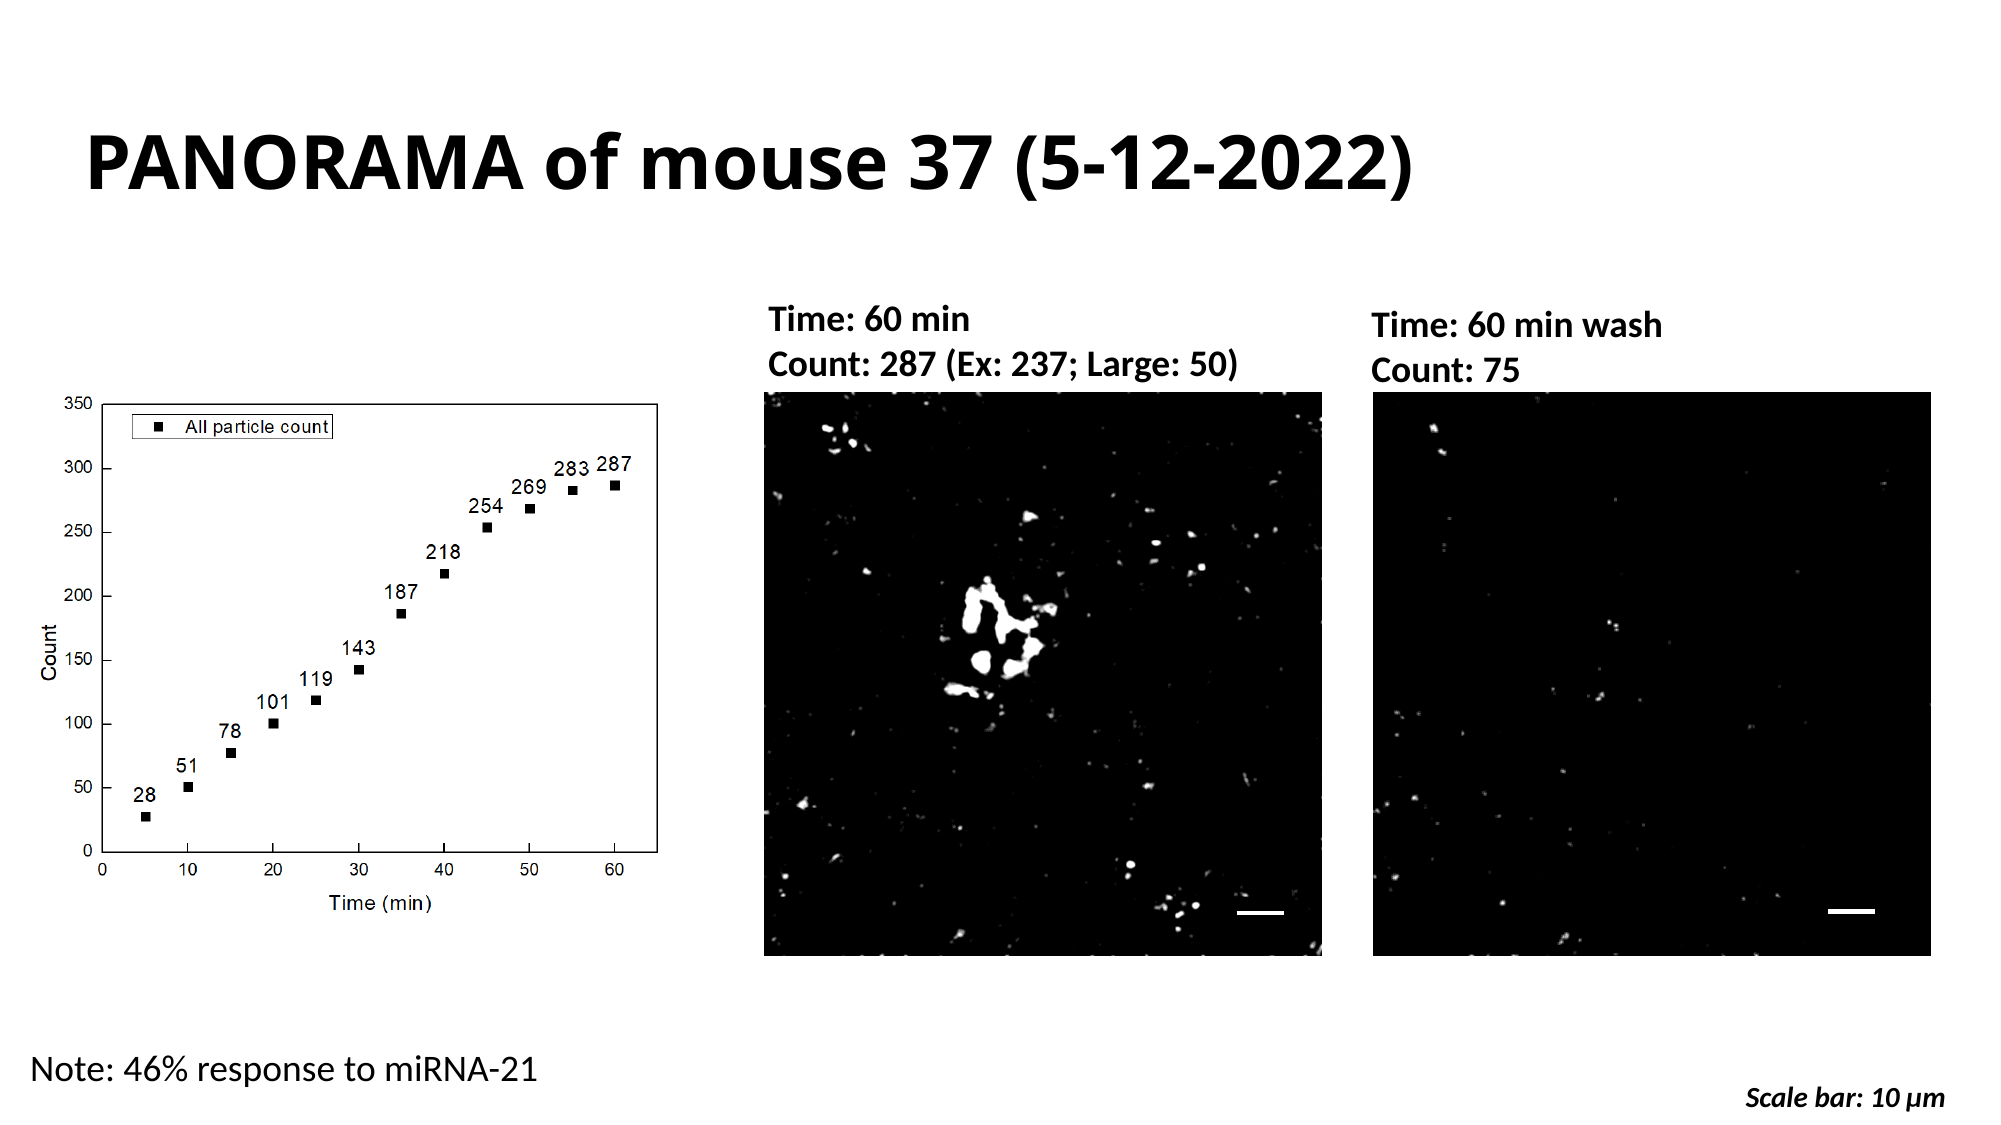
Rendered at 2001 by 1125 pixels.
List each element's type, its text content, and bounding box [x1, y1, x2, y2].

text_box PANORAMA of mouse 37 (5-12-2022) [70, 82, 2000, 249]
text_box Time: 60 min Count: 287 (Ex: 237; Large: 50) [753, 286, 1326, 391]
text_box Time: 60 min wash Count: 75 [1356, 292, 1858, 533]
picture [1373, 392, 1931, 956]
picture [40, 382, 681, 913]
picture [764, 392, 1322, 956]
text_box Scale bar: 10 µm [1731, 1070, 2000, 1121]
text_box Note: 46% response to miRNA-21 [15, 991, 581, 1125]
